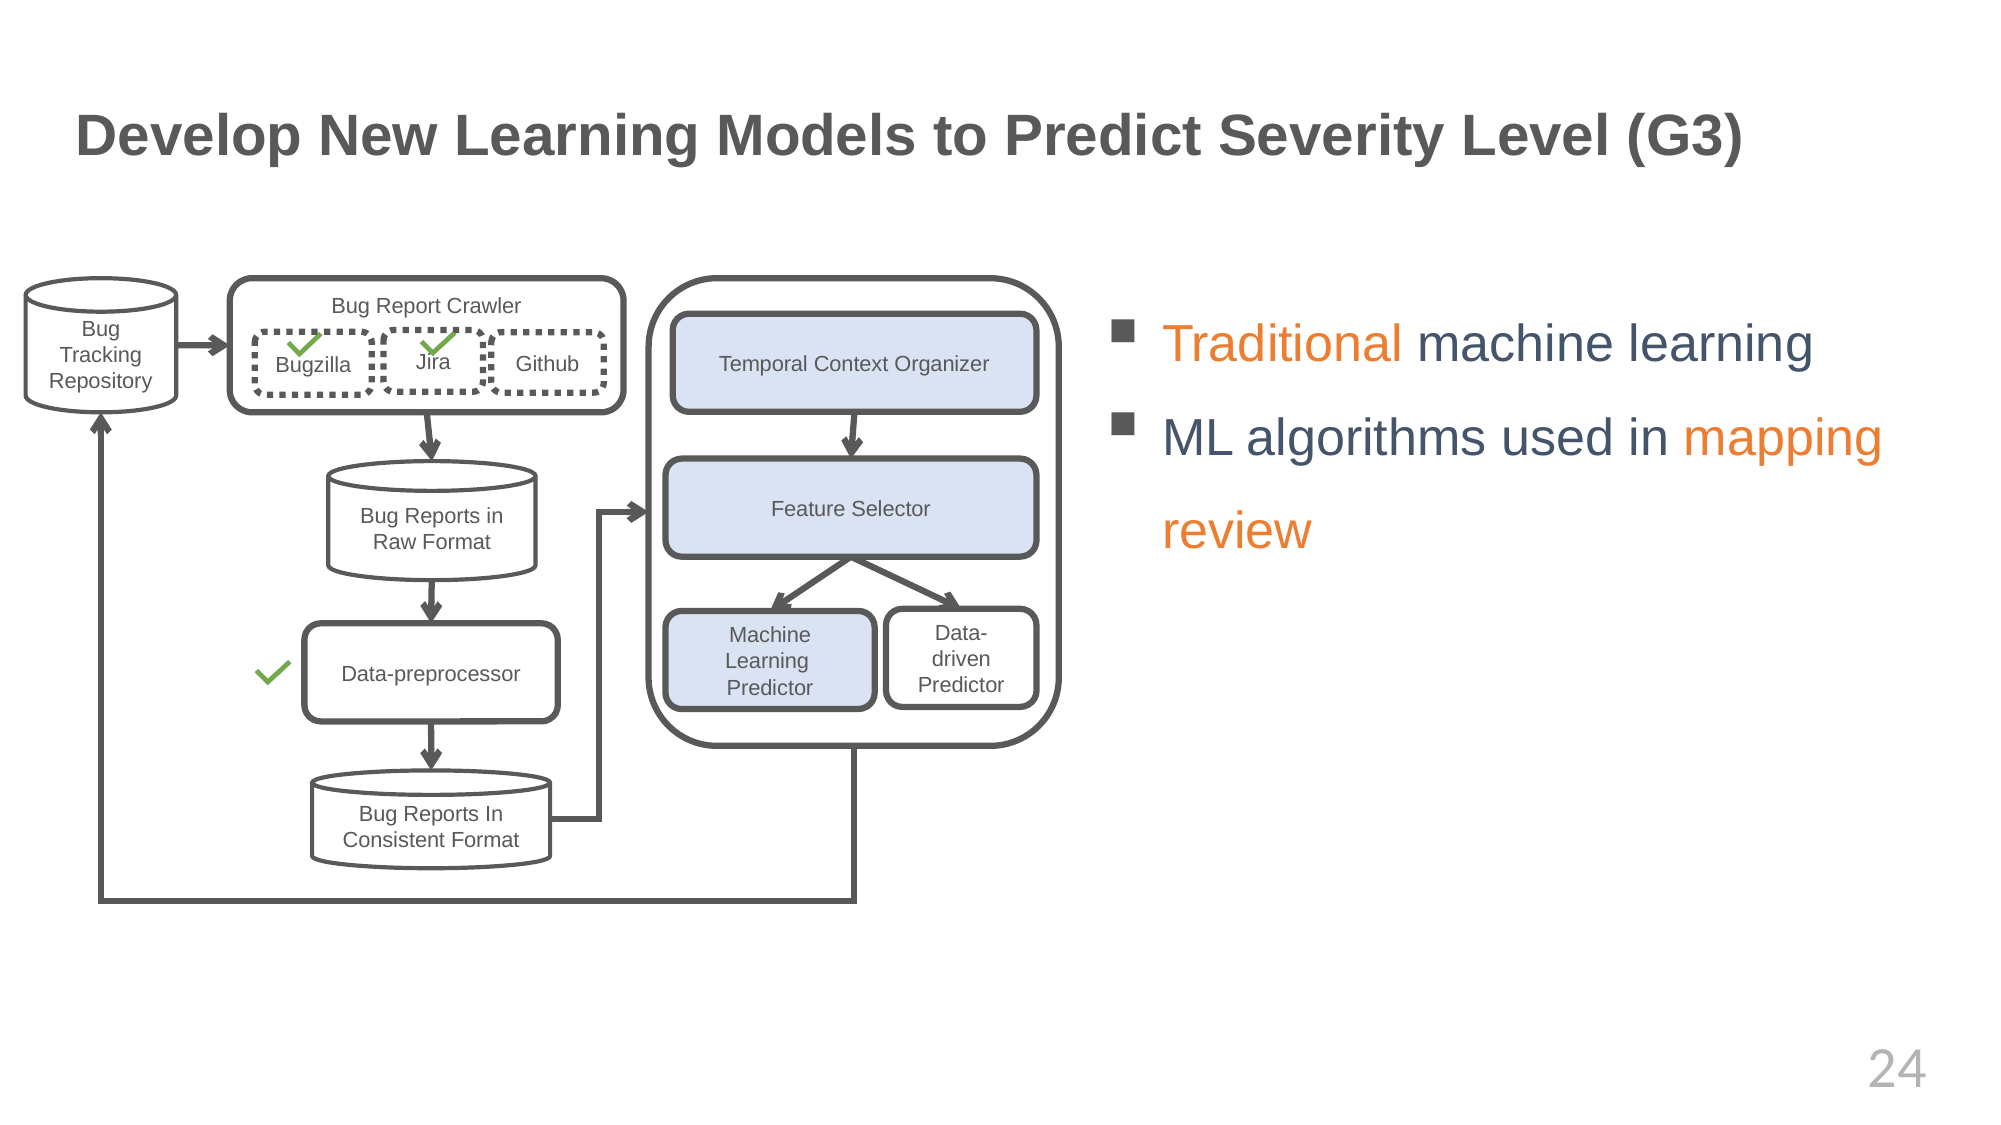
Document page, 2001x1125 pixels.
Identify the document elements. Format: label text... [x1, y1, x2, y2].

picture [254, 653, 292, 691]
text_box Jira [381, 327, 486, 394]
text_box Feature Selector [663, 456, 1039, 559]
text_box [844, 411, 860, 459]
text_box Bug Reports In Consistent Format [309, 768, 553, 871]
text_box Data-driven Predictor [883, 606, 1039, 710]
text_box [424, 580, 439, 624]
text_box [93, 412, 854, 902]
picture [419, 324, 457, 362]
text_box [29, 281, 173, 309]
text_box Bugzilla [252, 329, 374, 397]
text_box Temporal Context Organizer [670, 311, 1039, 414]
picture [285, 326, 323, 363]
text_box <number> [1785, 1034, 1942, 1095]
text_box [423, 412, 438, 462]
text_box Github [489, 330, 606, 395]
text_box [176, 338, 230, 353]
text_box Data-preprocessor [302, 621, 560, 724]
text_box Bug Report Crawler [227, 276, 626, 415]
text_box Identifying the main problems, gaps and opportunities in this area [316, 773, 546, 792]
text_box Machine Learning Predictor [663, 608, 877, 712]
text_box [423, 721, 439, 771]
text_box Writing a mapping review to understand the state-of-the-art (submitted) [332, 464, 532, 488]
text_box [770, 556, 851, 611]
text_box Traditional machine learning ML algorithms used in mapping review [1091, 270, 1980, 567]
text_box Develop New Learning Models to Predict Severity Level (G3) [61, 59, 1977, 214]
text_box [850, 556, 962, 610]
text_box Bug Reports in Raw Format [325, 459, 538, 583]
text_box [646, 276, 1061, 748]
text_box Bug Tracking Repository [23, 276, 179, 415]
text_box [550, 504, 649, 820]
